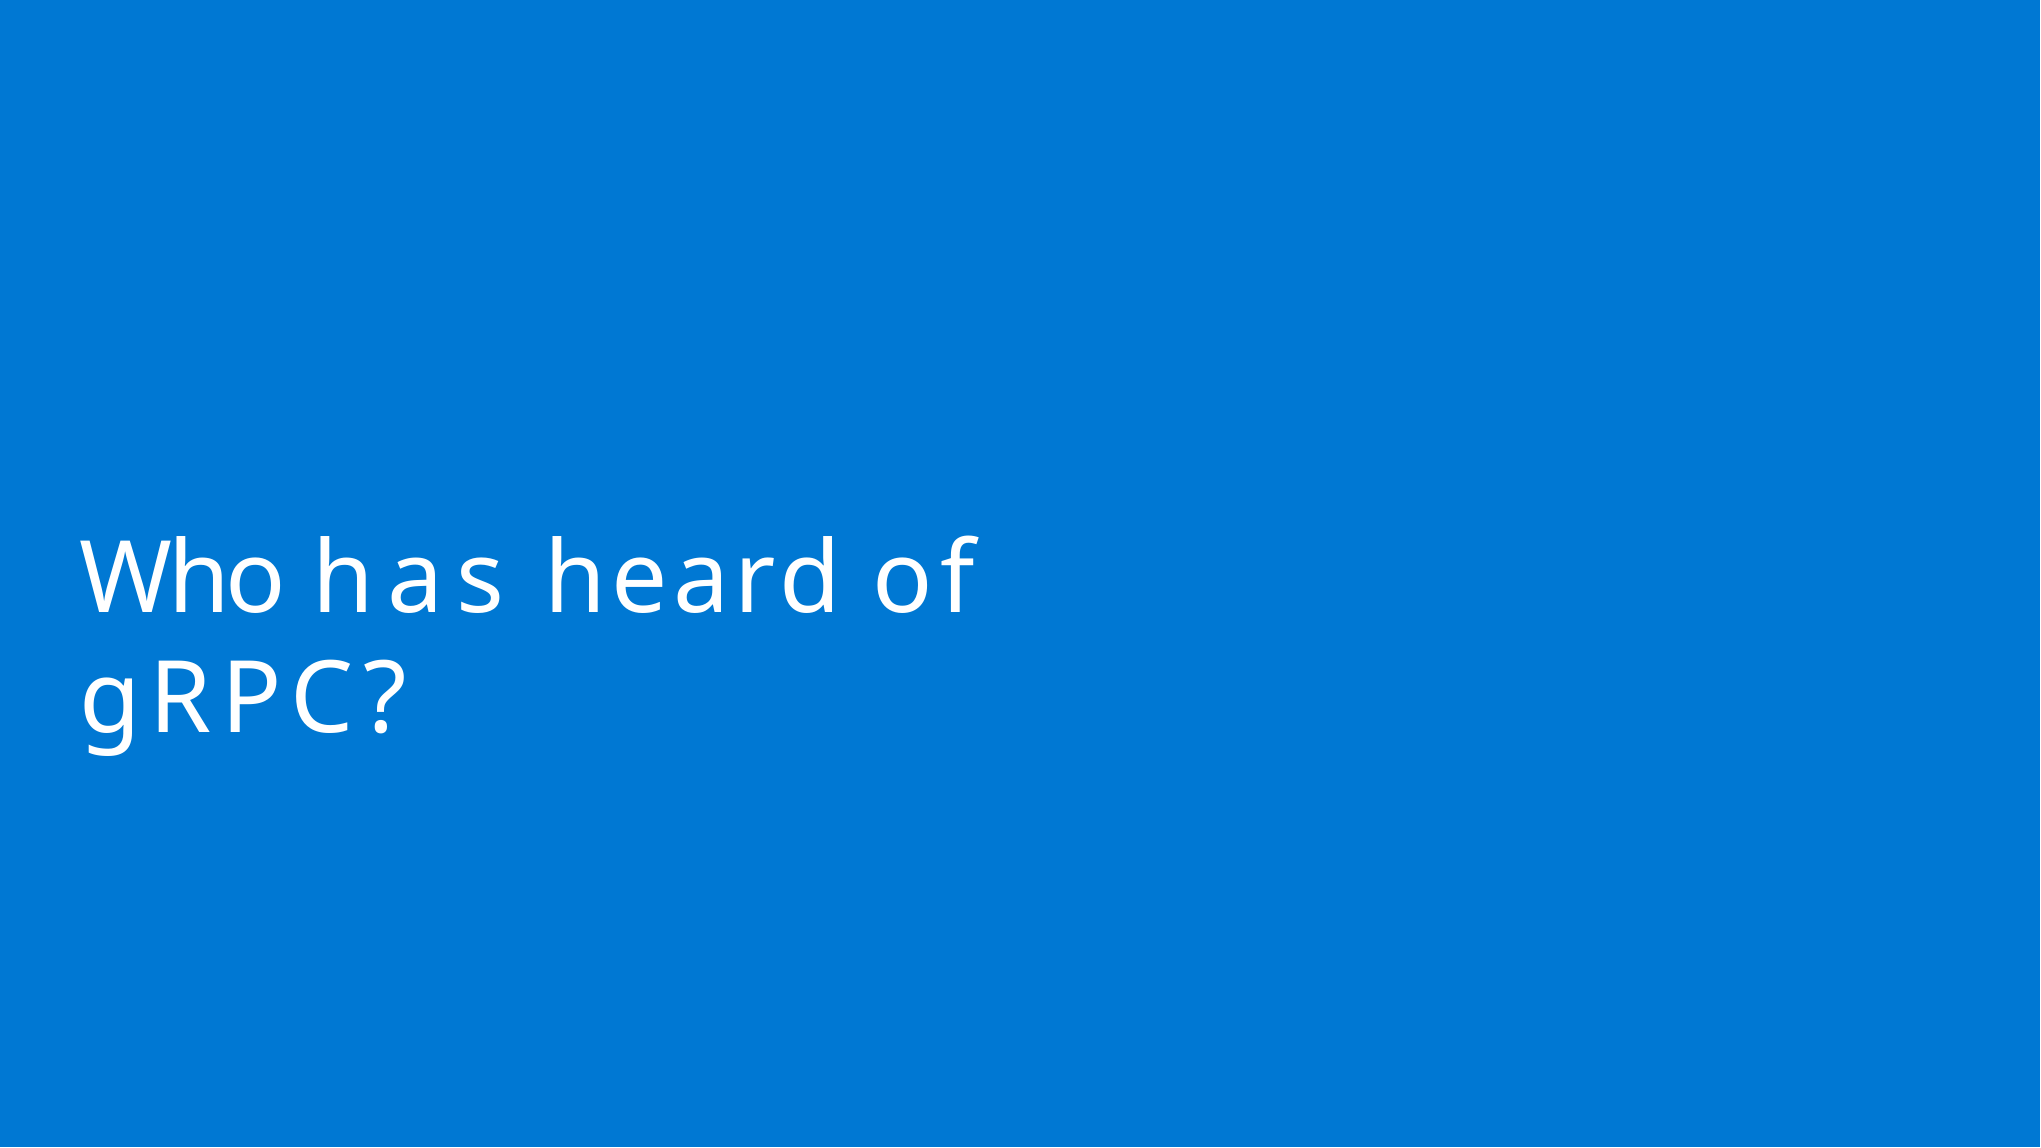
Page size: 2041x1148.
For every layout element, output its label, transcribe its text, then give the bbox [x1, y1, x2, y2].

title Who has heard of gRPC? [76, 157, 1324, 753]
